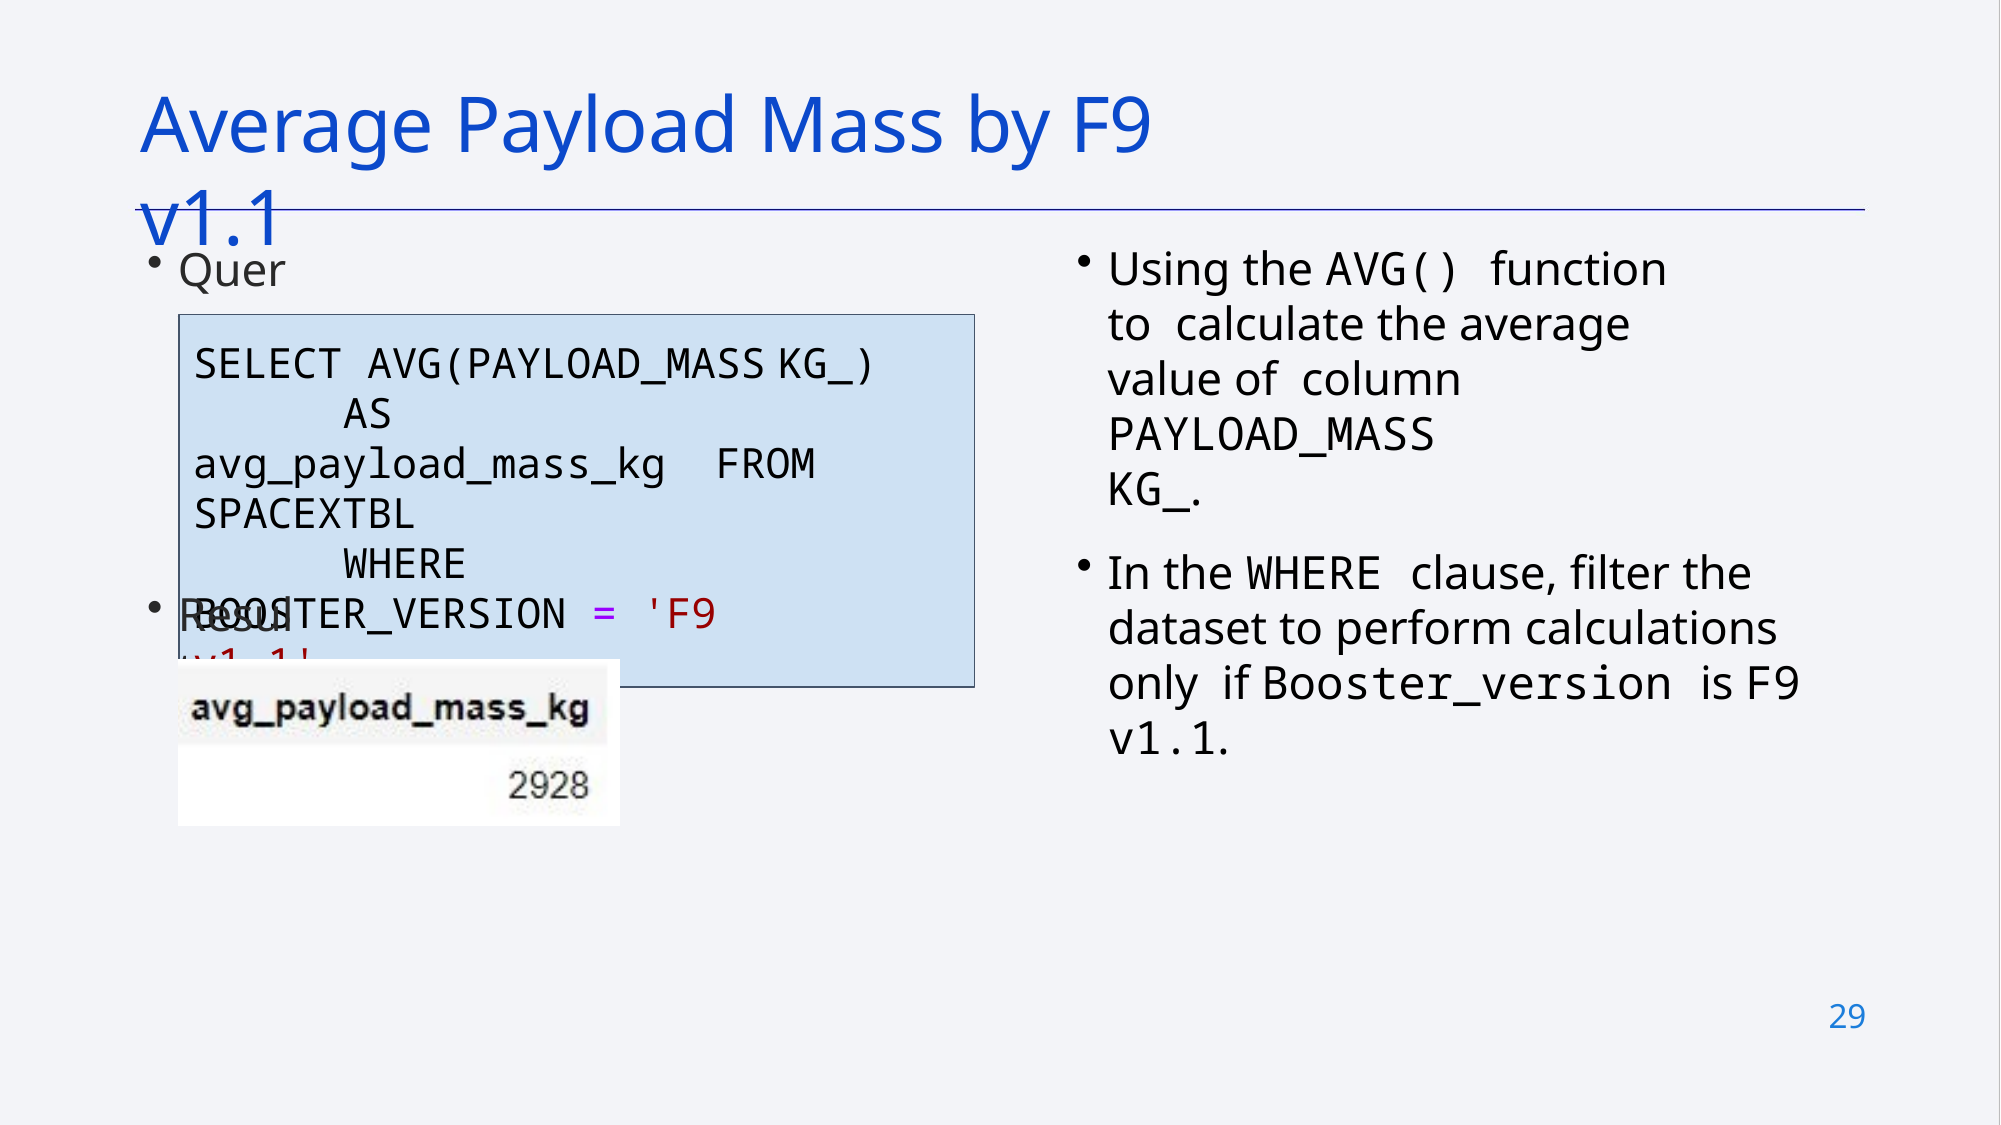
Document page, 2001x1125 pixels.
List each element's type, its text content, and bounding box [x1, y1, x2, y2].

text_box SELECT AVG(PAYLOAD_MASS KG_) AS avg_payload_mass_kg FROM SPACEXTBL WHERE BOOSTER_VERSION = 'F9 v1.1' [178, 314, 975, 687]
picture [0, 0, 2000, 1125]
text_box Query [145, 238, 305, 351]
text_box Result [145, 583, 310, 696]
text_box Using the AVG() function to calculate the average value of column PAYLOAD_MASS KG_. In the WHERE clause, filter the dataset to perform calculations only if Booster_version is F9 v1.1. [1074, 237, 1830, 764]
title Average Payload Mass by F9 v1.1 [138, 73, 1314, 264]
slide_number 26 [1822, 1001, 1872, 1125]
